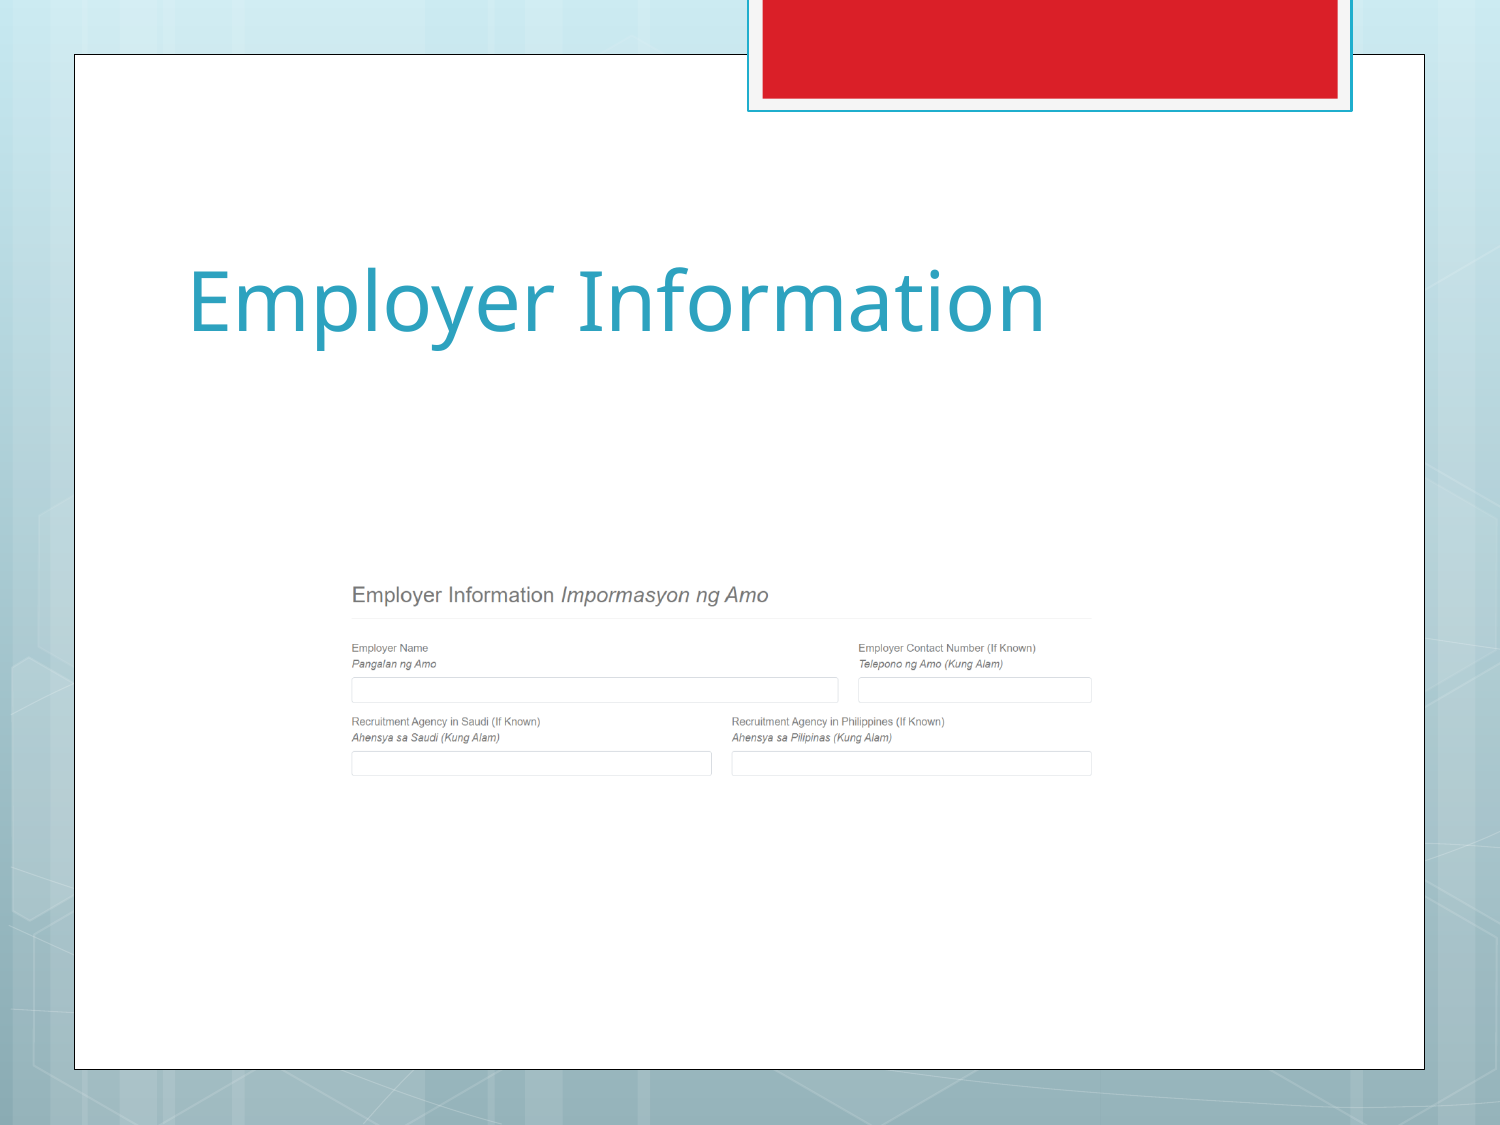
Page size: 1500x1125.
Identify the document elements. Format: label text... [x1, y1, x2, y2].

title Employer Information [171, 168, 1324, 357]
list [215, 577, 1228, 787]
